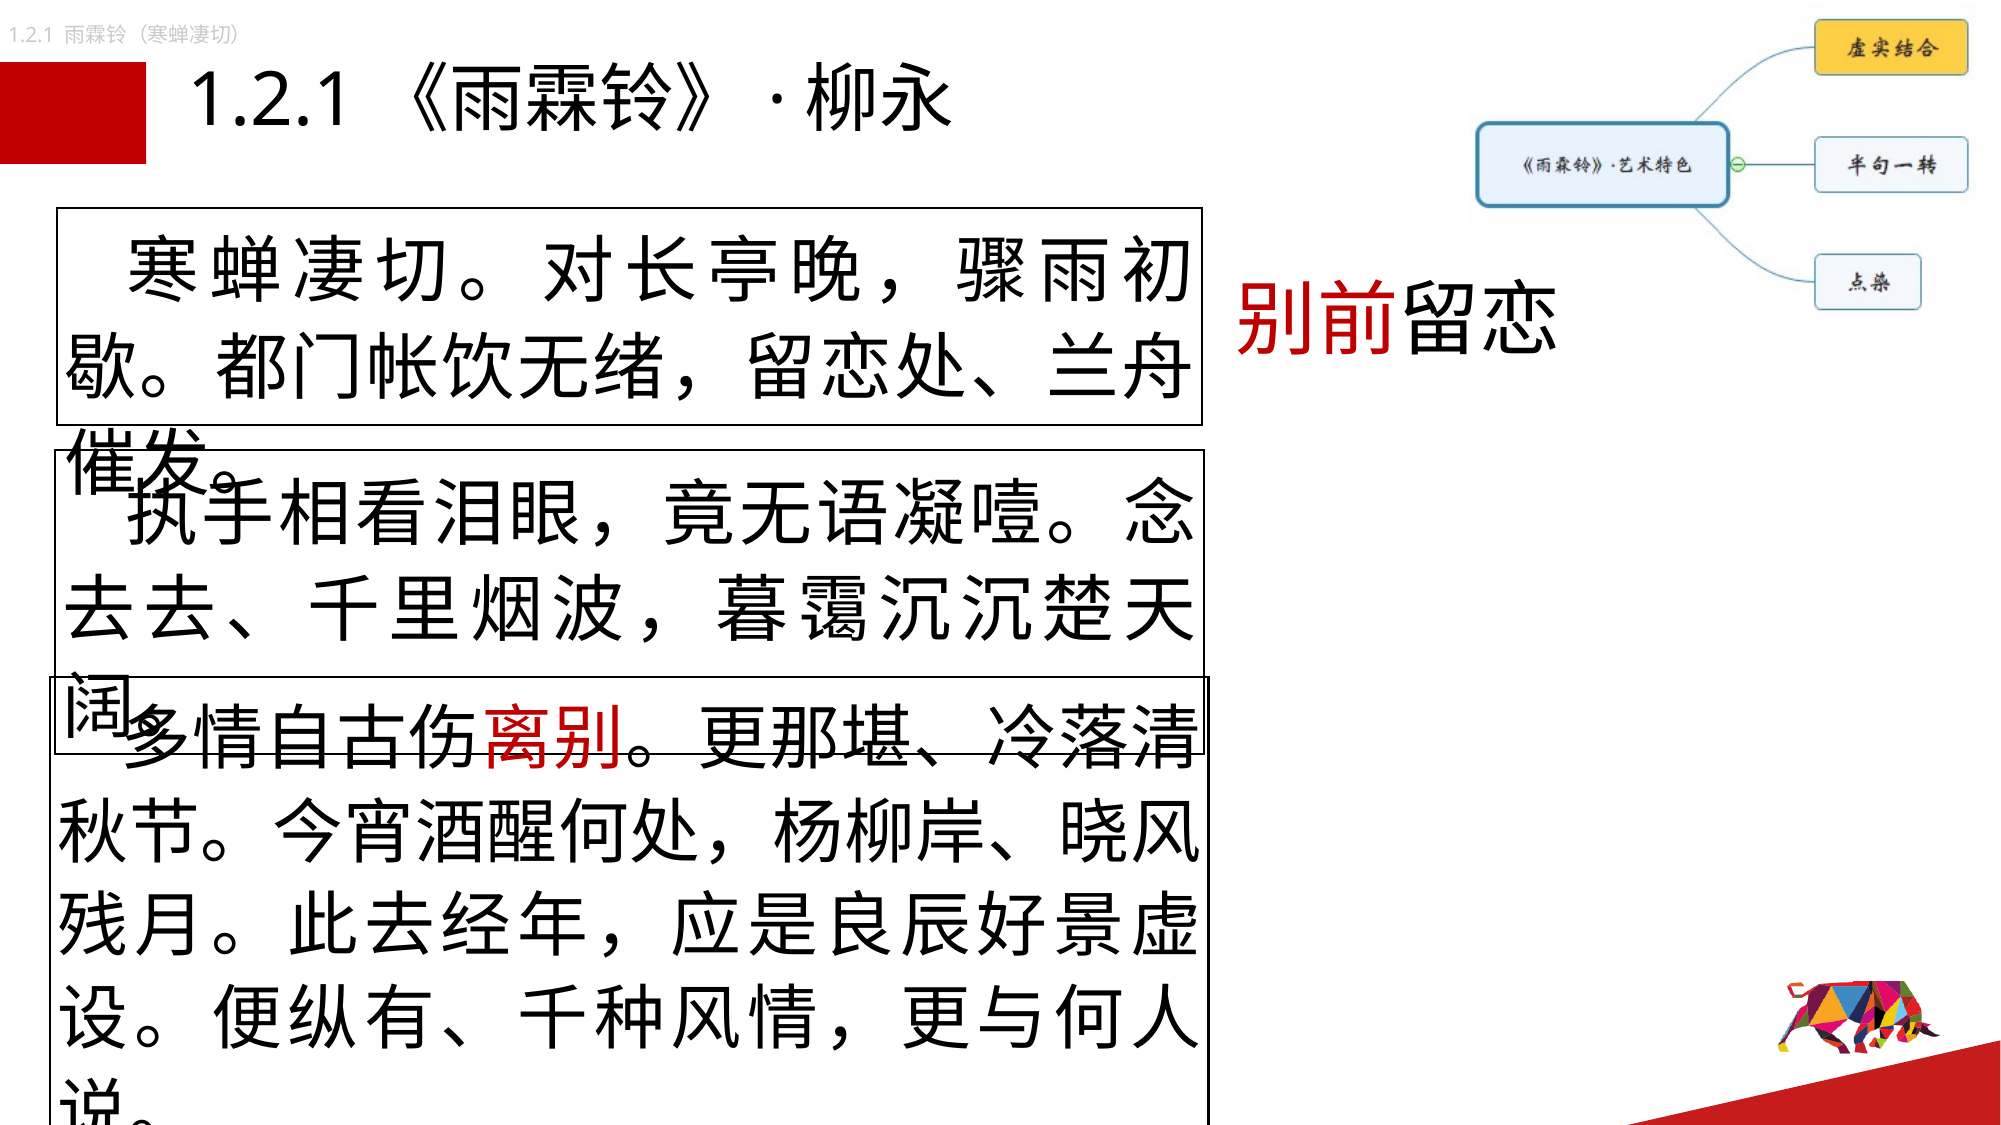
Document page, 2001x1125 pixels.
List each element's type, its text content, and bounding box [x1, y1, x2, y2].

text_box 1.2.1 雨霖铃（寒蝉凄切） [0, 13, 569, 54]
list 寒蝉凄切。对长亭晚，骤雨初歇。都门帐饮无绪，留恋处、兰舟催发。 [56, 207, 1203, 426]
title 1.2.1《雨霖铃》·柳永 [179, 42, 1469, 184]
text_box 执手相看泪眼，竟无语凝噎。念去去、千里烟波，暮霭沉沉楚天阔。 [54, 450, 1204, 676]
text_box 多情自古伤离别。更那堪、冷落清秋节。今宵酒醒何处，杨柳岸、晓风残月。此去经年，应是良辰好景虚设。便纵有、千种风情，更与何人说。 [50, 676, 1209, 1125]
title 1.2.1《雨霖铃》·柳永 [1977, 42, 1981, 184]
text_box 别前留恋 [1178, 259, 1607, 373]
picture [1764, 981, 1941, 1059]
picture [1469, 4, 1977, 321]
